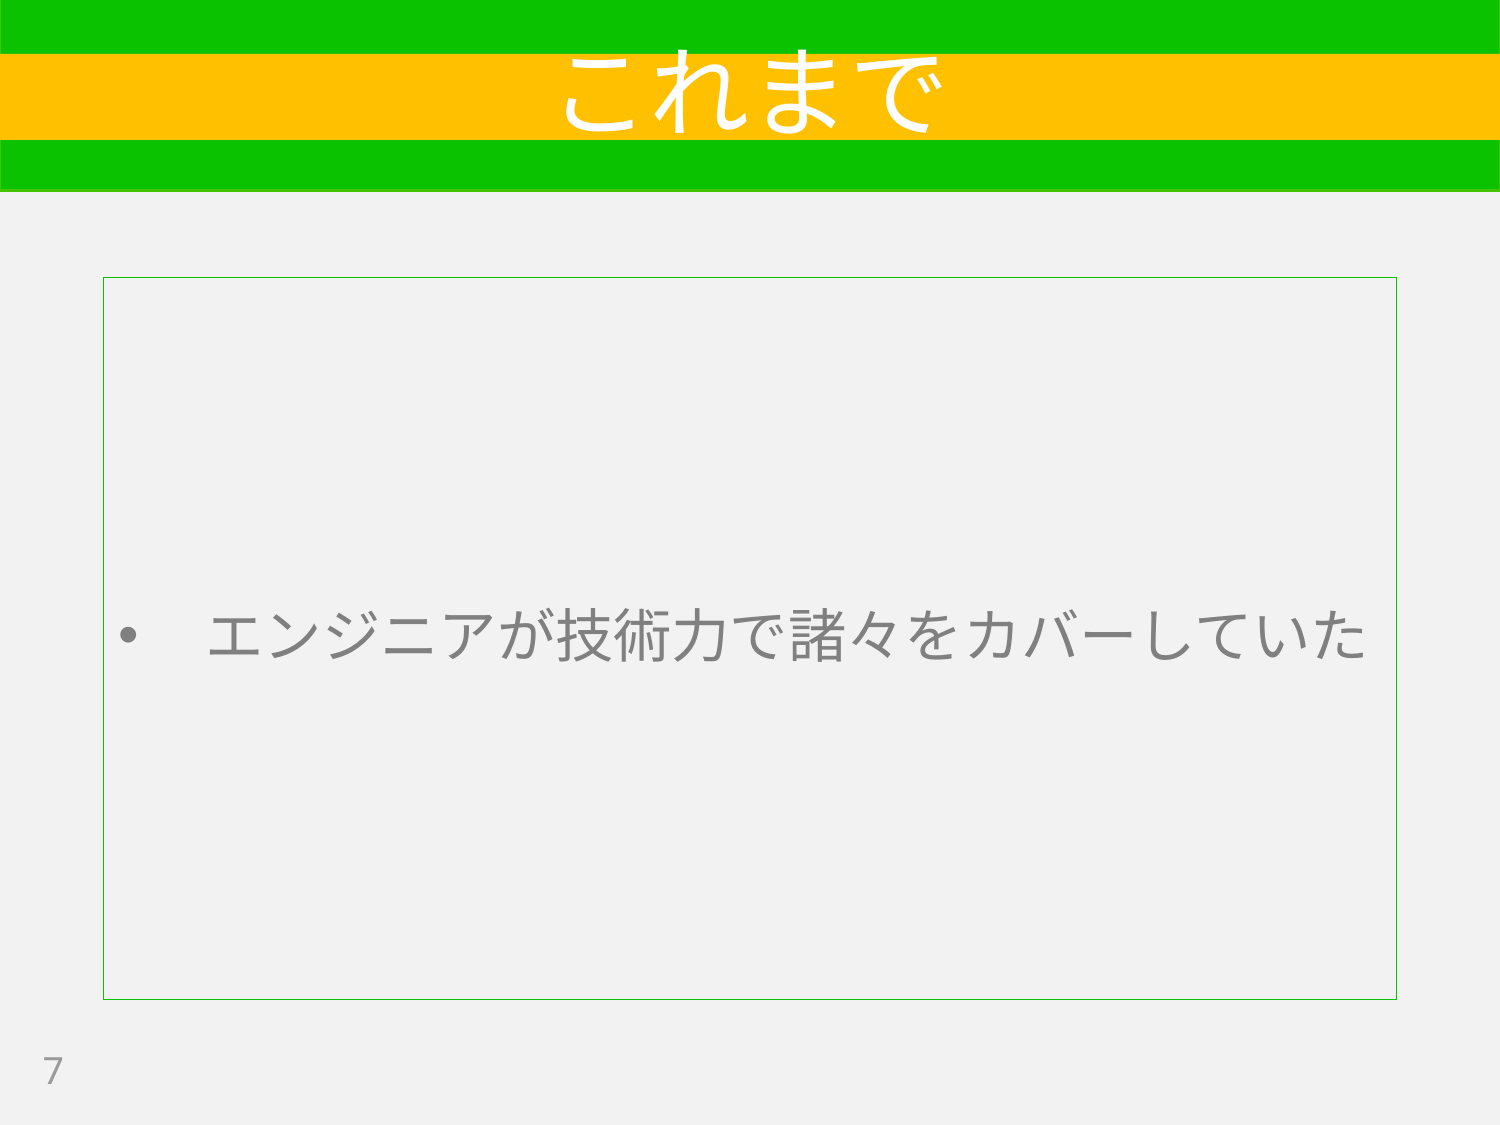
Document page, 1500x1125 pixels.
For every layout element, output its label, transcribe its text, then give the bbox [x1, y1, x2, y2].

title これまで [0, 53, 1500, 140]
list エンジニアが技術力で諸々をカバーしていた [103, 277, 1397, 1000]
slide_number 7 [27, 1042, 146, 1102]
